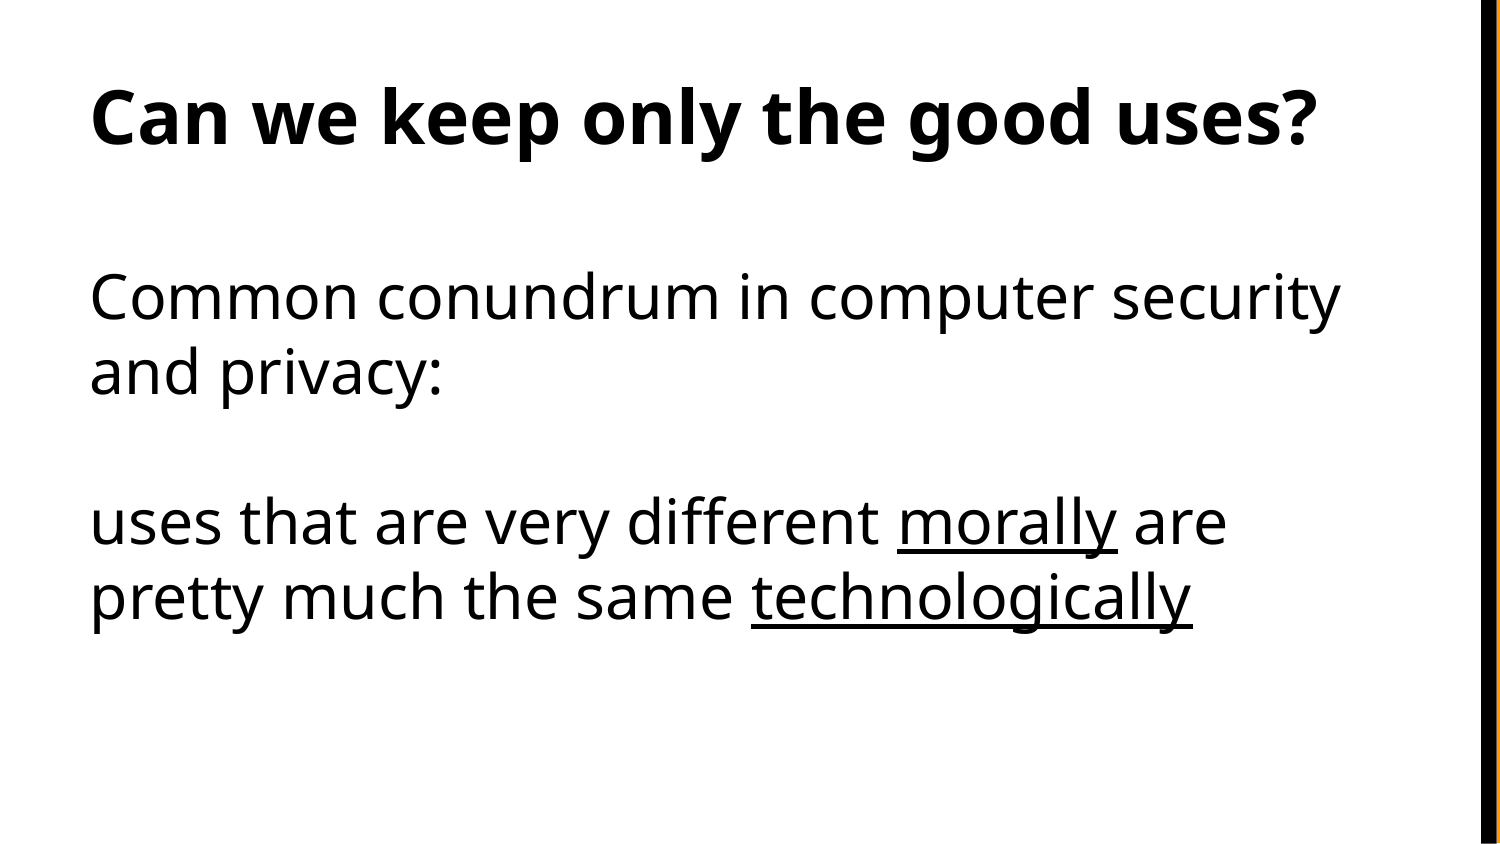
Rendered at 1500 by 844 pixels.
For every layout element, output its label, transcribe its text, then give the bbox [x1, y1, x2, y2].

text_box Can we keep only the good uses? [74, 33, 1425, 175]
text_box Common conundrum in computer security and privacy: uses that are very different morally are pretty much the same technologically [74, 196, 1425, 808]
